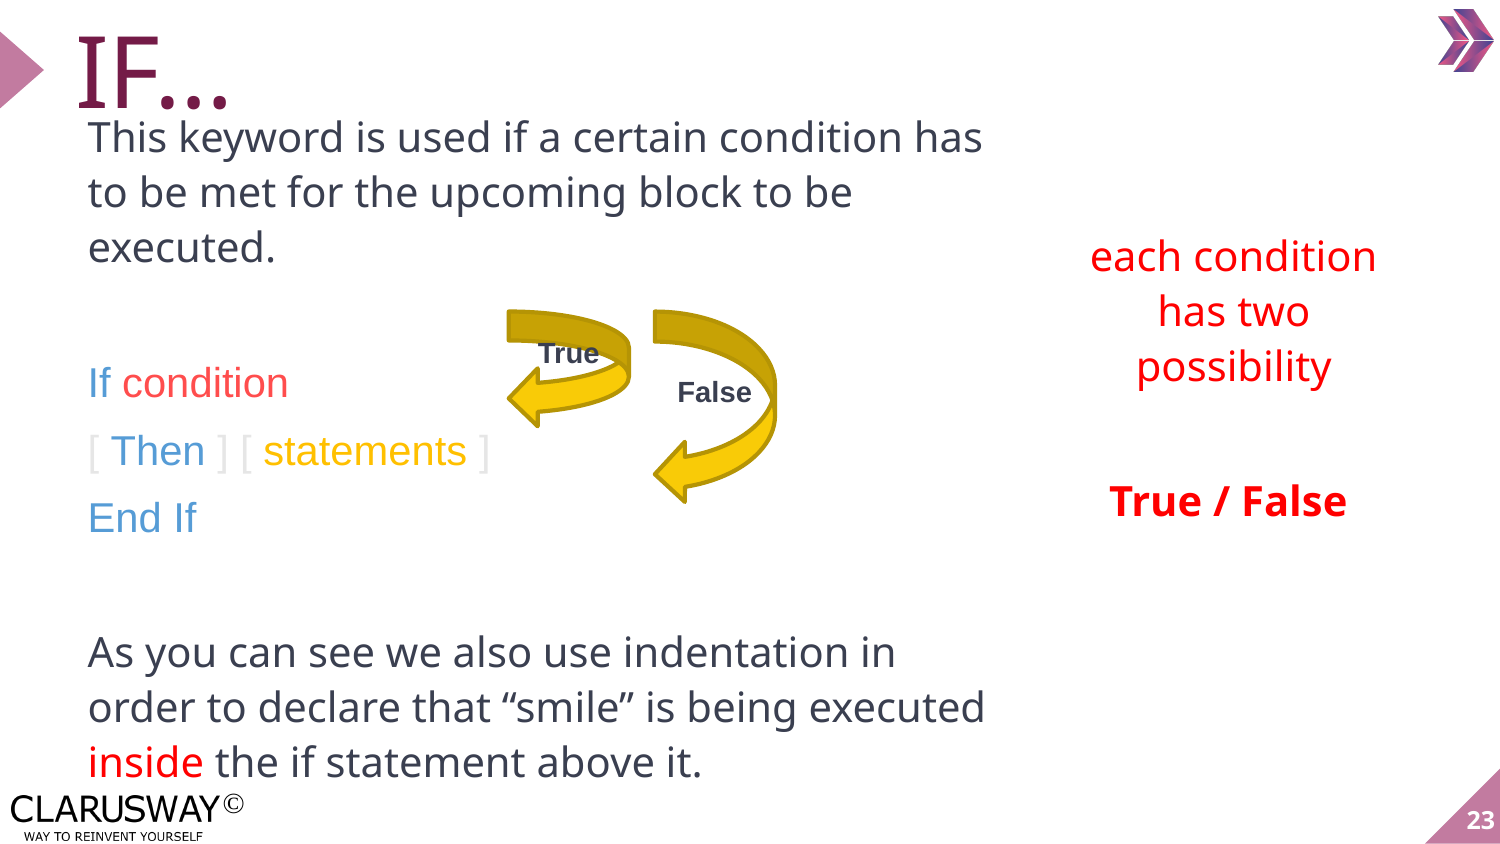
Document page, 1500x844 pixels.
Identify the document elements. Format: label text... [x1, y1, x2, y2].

slide_number 23 [1461, 809, 1496, 839]
list This keyword is used if a certain condition has to be met for the upcoming block to be executed. If condition [ Then ] [ statements ] End If As you can see we also use indentation in order to declare that “smile” is being executed inside the if statement above it. [87, 105, 1001, 778]
text_box False [654, 311, 776, 502]
picture [11, 795, 220, 841]
text_box True [508, 311, 629, 427]
picture [1438, 9, 1494, 72]
text_box each condition has two possibility True / False [1055, 224, 1413, 505]
title IF… [75, 31, 1001, 210]
